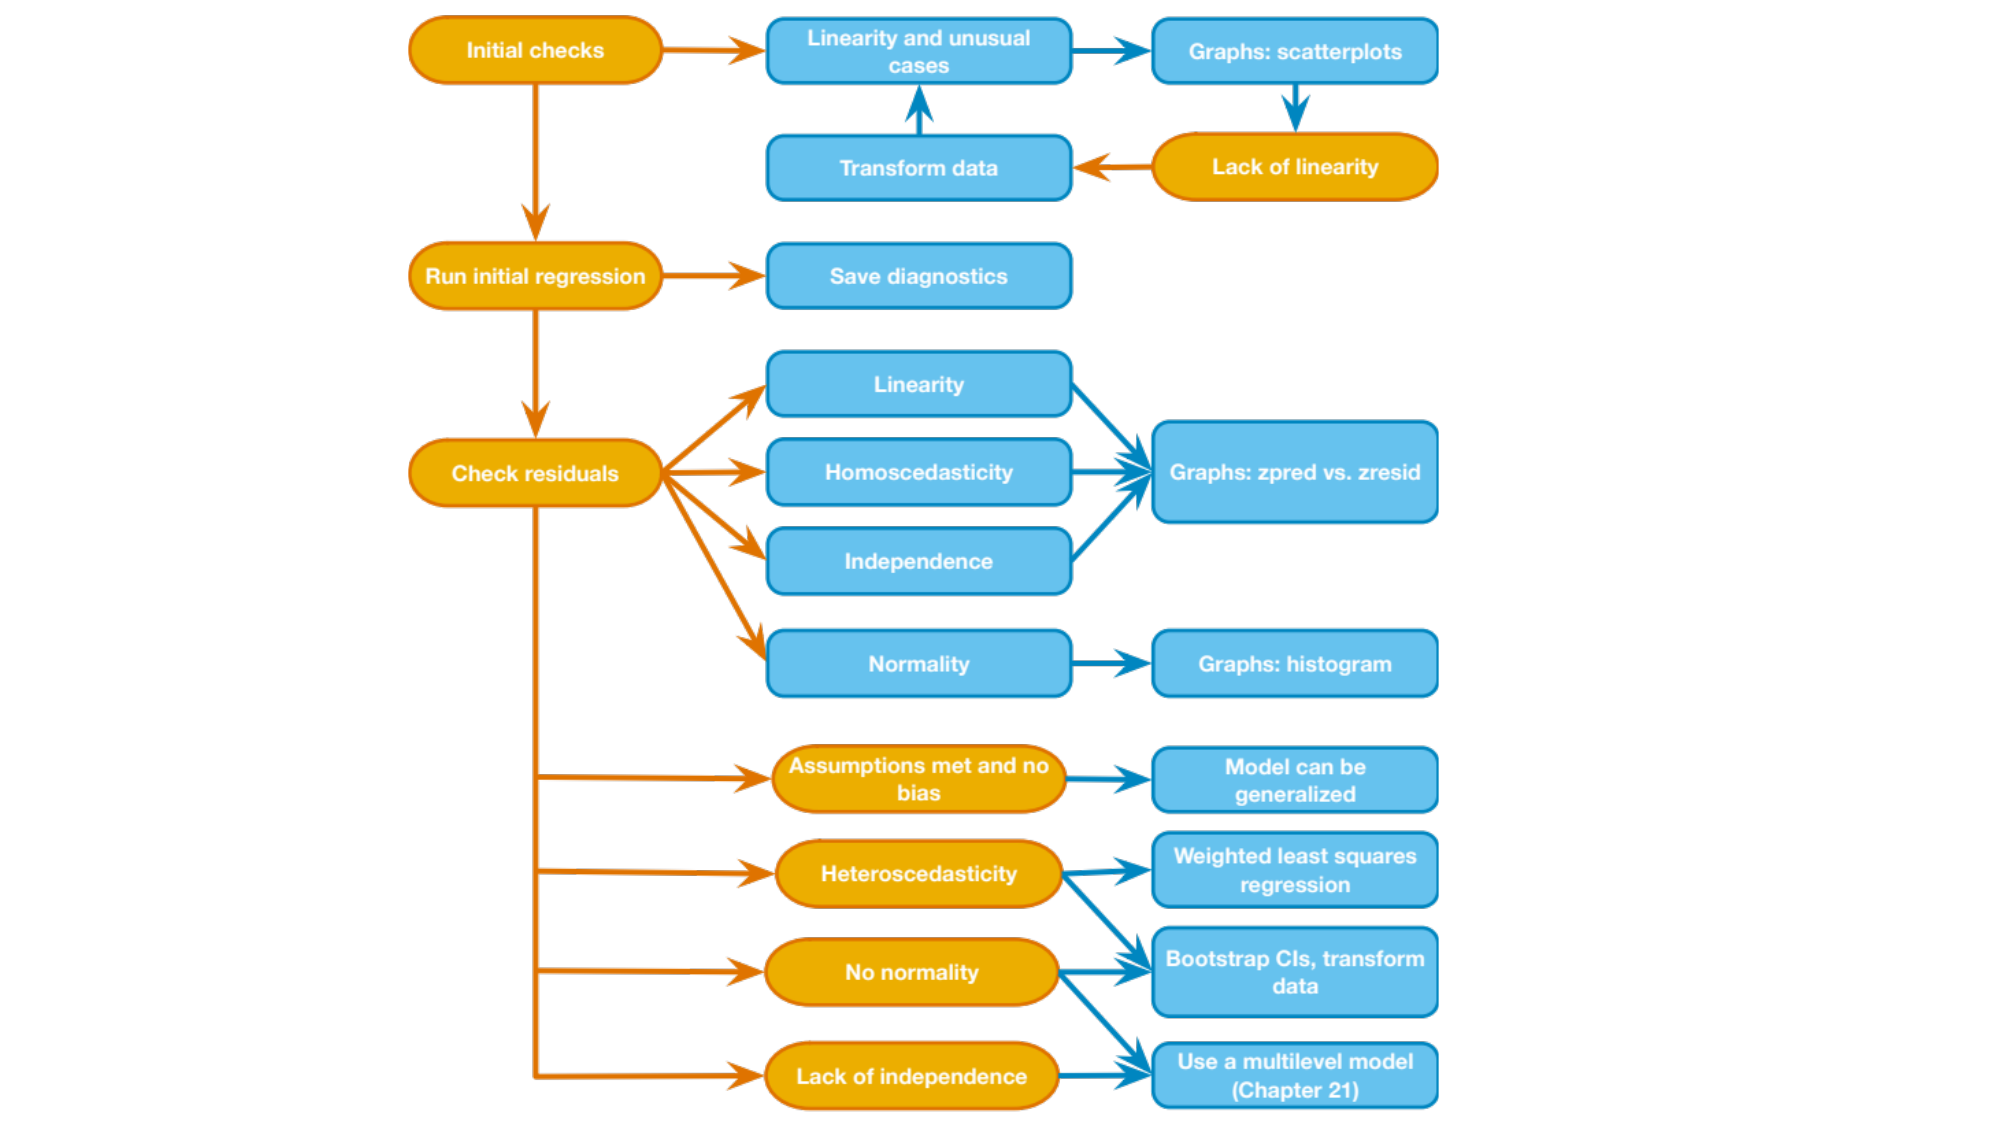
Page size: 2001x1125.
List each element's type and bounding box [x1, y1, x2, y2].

picture [1066, 971, 1439, 1068]
picture [1155, 930, 1436, 1014]
picture [408, 0, 1439, 1125]
picture [770, 354, 1069, 413]
picture [1155, 835, 1436, 905]
picture [1155, 750, 1436, 809]
picture [1155, 1045, 1436, 1105]
picture [1155, 21, 1436, 80]
picture [1155, 424, 1436, 520]
picture [770, 441, 1069, 502]
picture [770, 530, 1069, 592]
picture [1145, 468, 1151, 475]
picture [1155, 632, 1436, 694]
